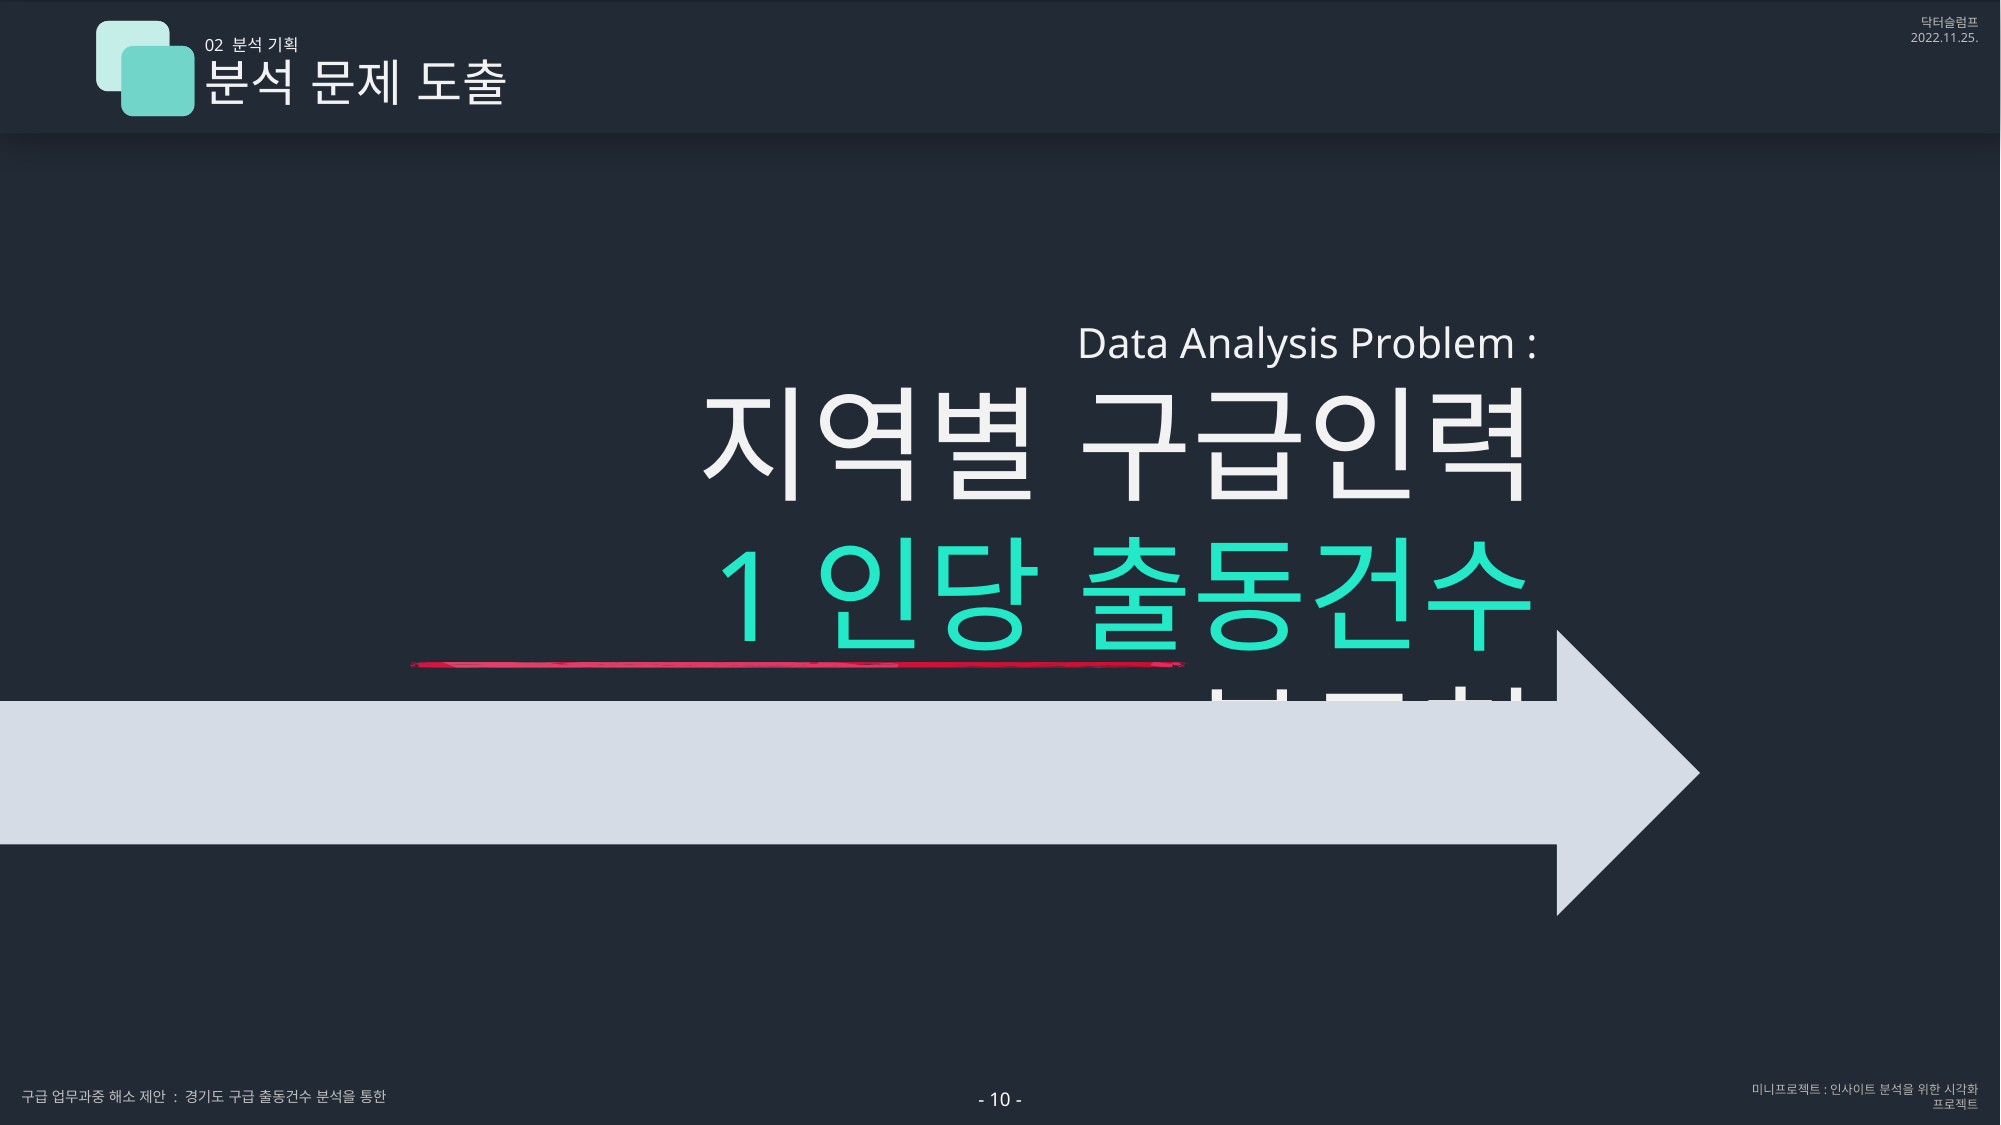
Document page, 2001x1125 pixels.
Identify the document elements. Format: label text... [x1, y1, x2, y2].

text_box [380, 316, 1538, 670]
text_box - 10 - [978, 1087, 1022, 1111]
picture [402, 660, 1192, 669]
list 02 분석 기획 [204, 34, 757, 55]
text_box [95, 19, 171, 93]
list 분석 문제 도출 [204, 55, 757, 112]
text_box [120, 44, 196, 118]
text_box [0, 629, 1701, 916]
